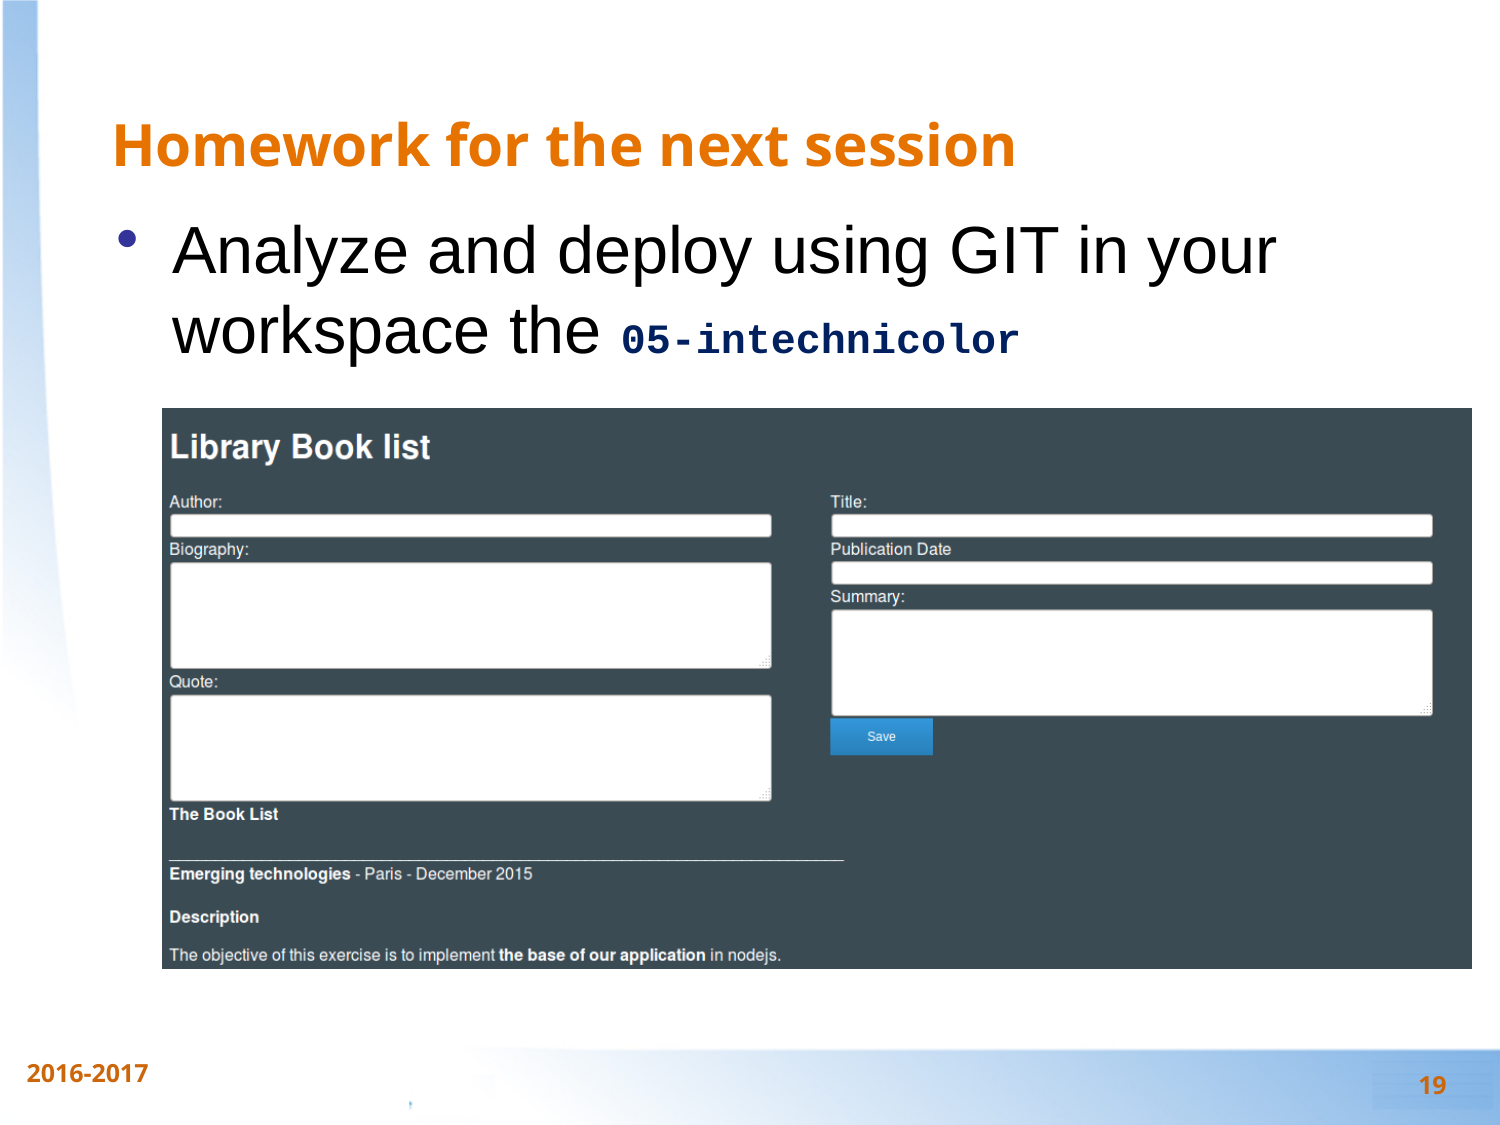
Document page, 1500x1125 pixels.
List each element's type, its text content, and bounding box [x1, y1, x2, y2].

picture [0, 0, 1500, 1125]
title Homework for the next session [96, 90, 1472, 186]
list Analyze and deploy using GIT in your workspace the 05-intechnicolor [101, 199, 1472, 1059]
slide_number 19 [1394, 1058, 1500, 1112]
